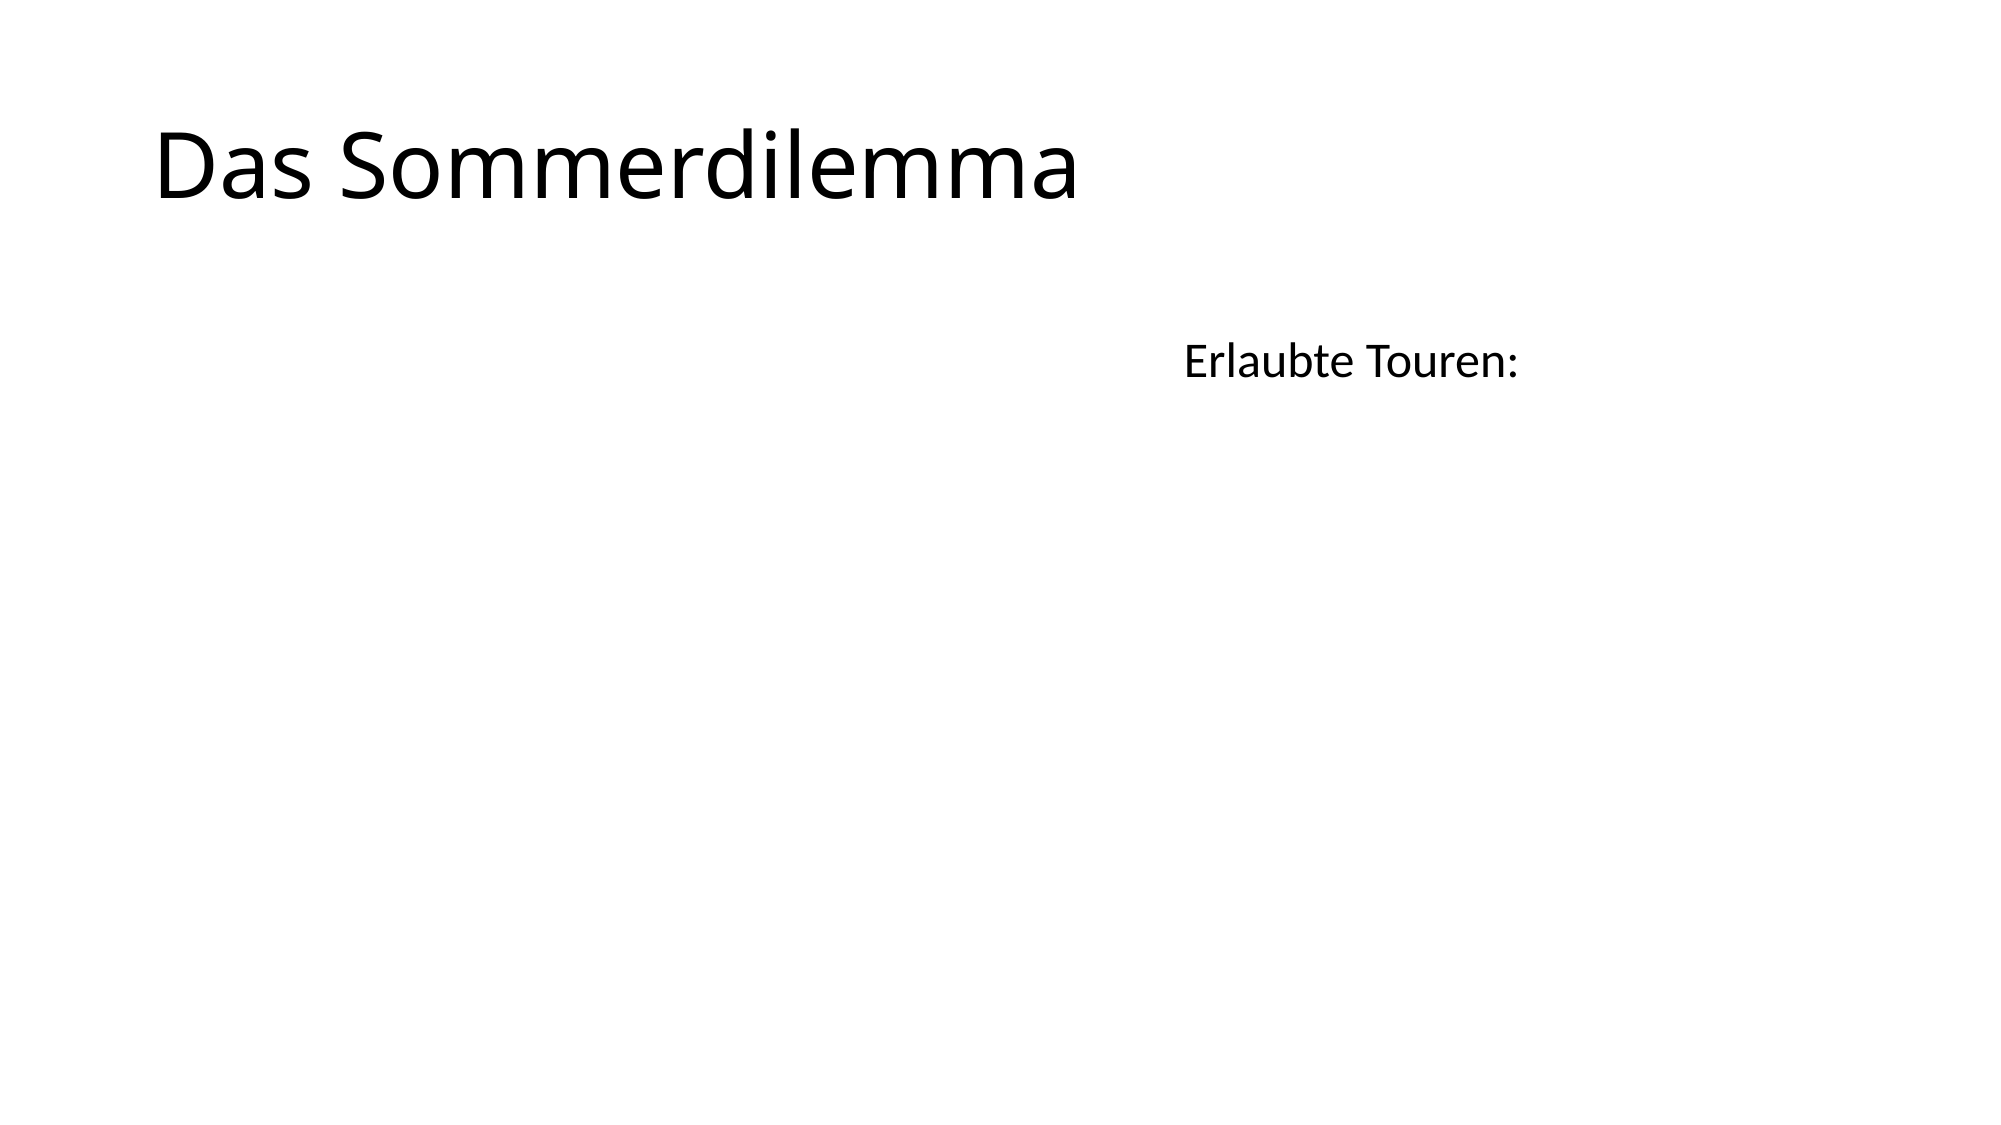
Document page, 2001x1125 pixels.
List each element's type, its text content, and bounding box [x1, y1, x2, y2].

title Das Sommerdilemma [137, 59, 1863, 278]
